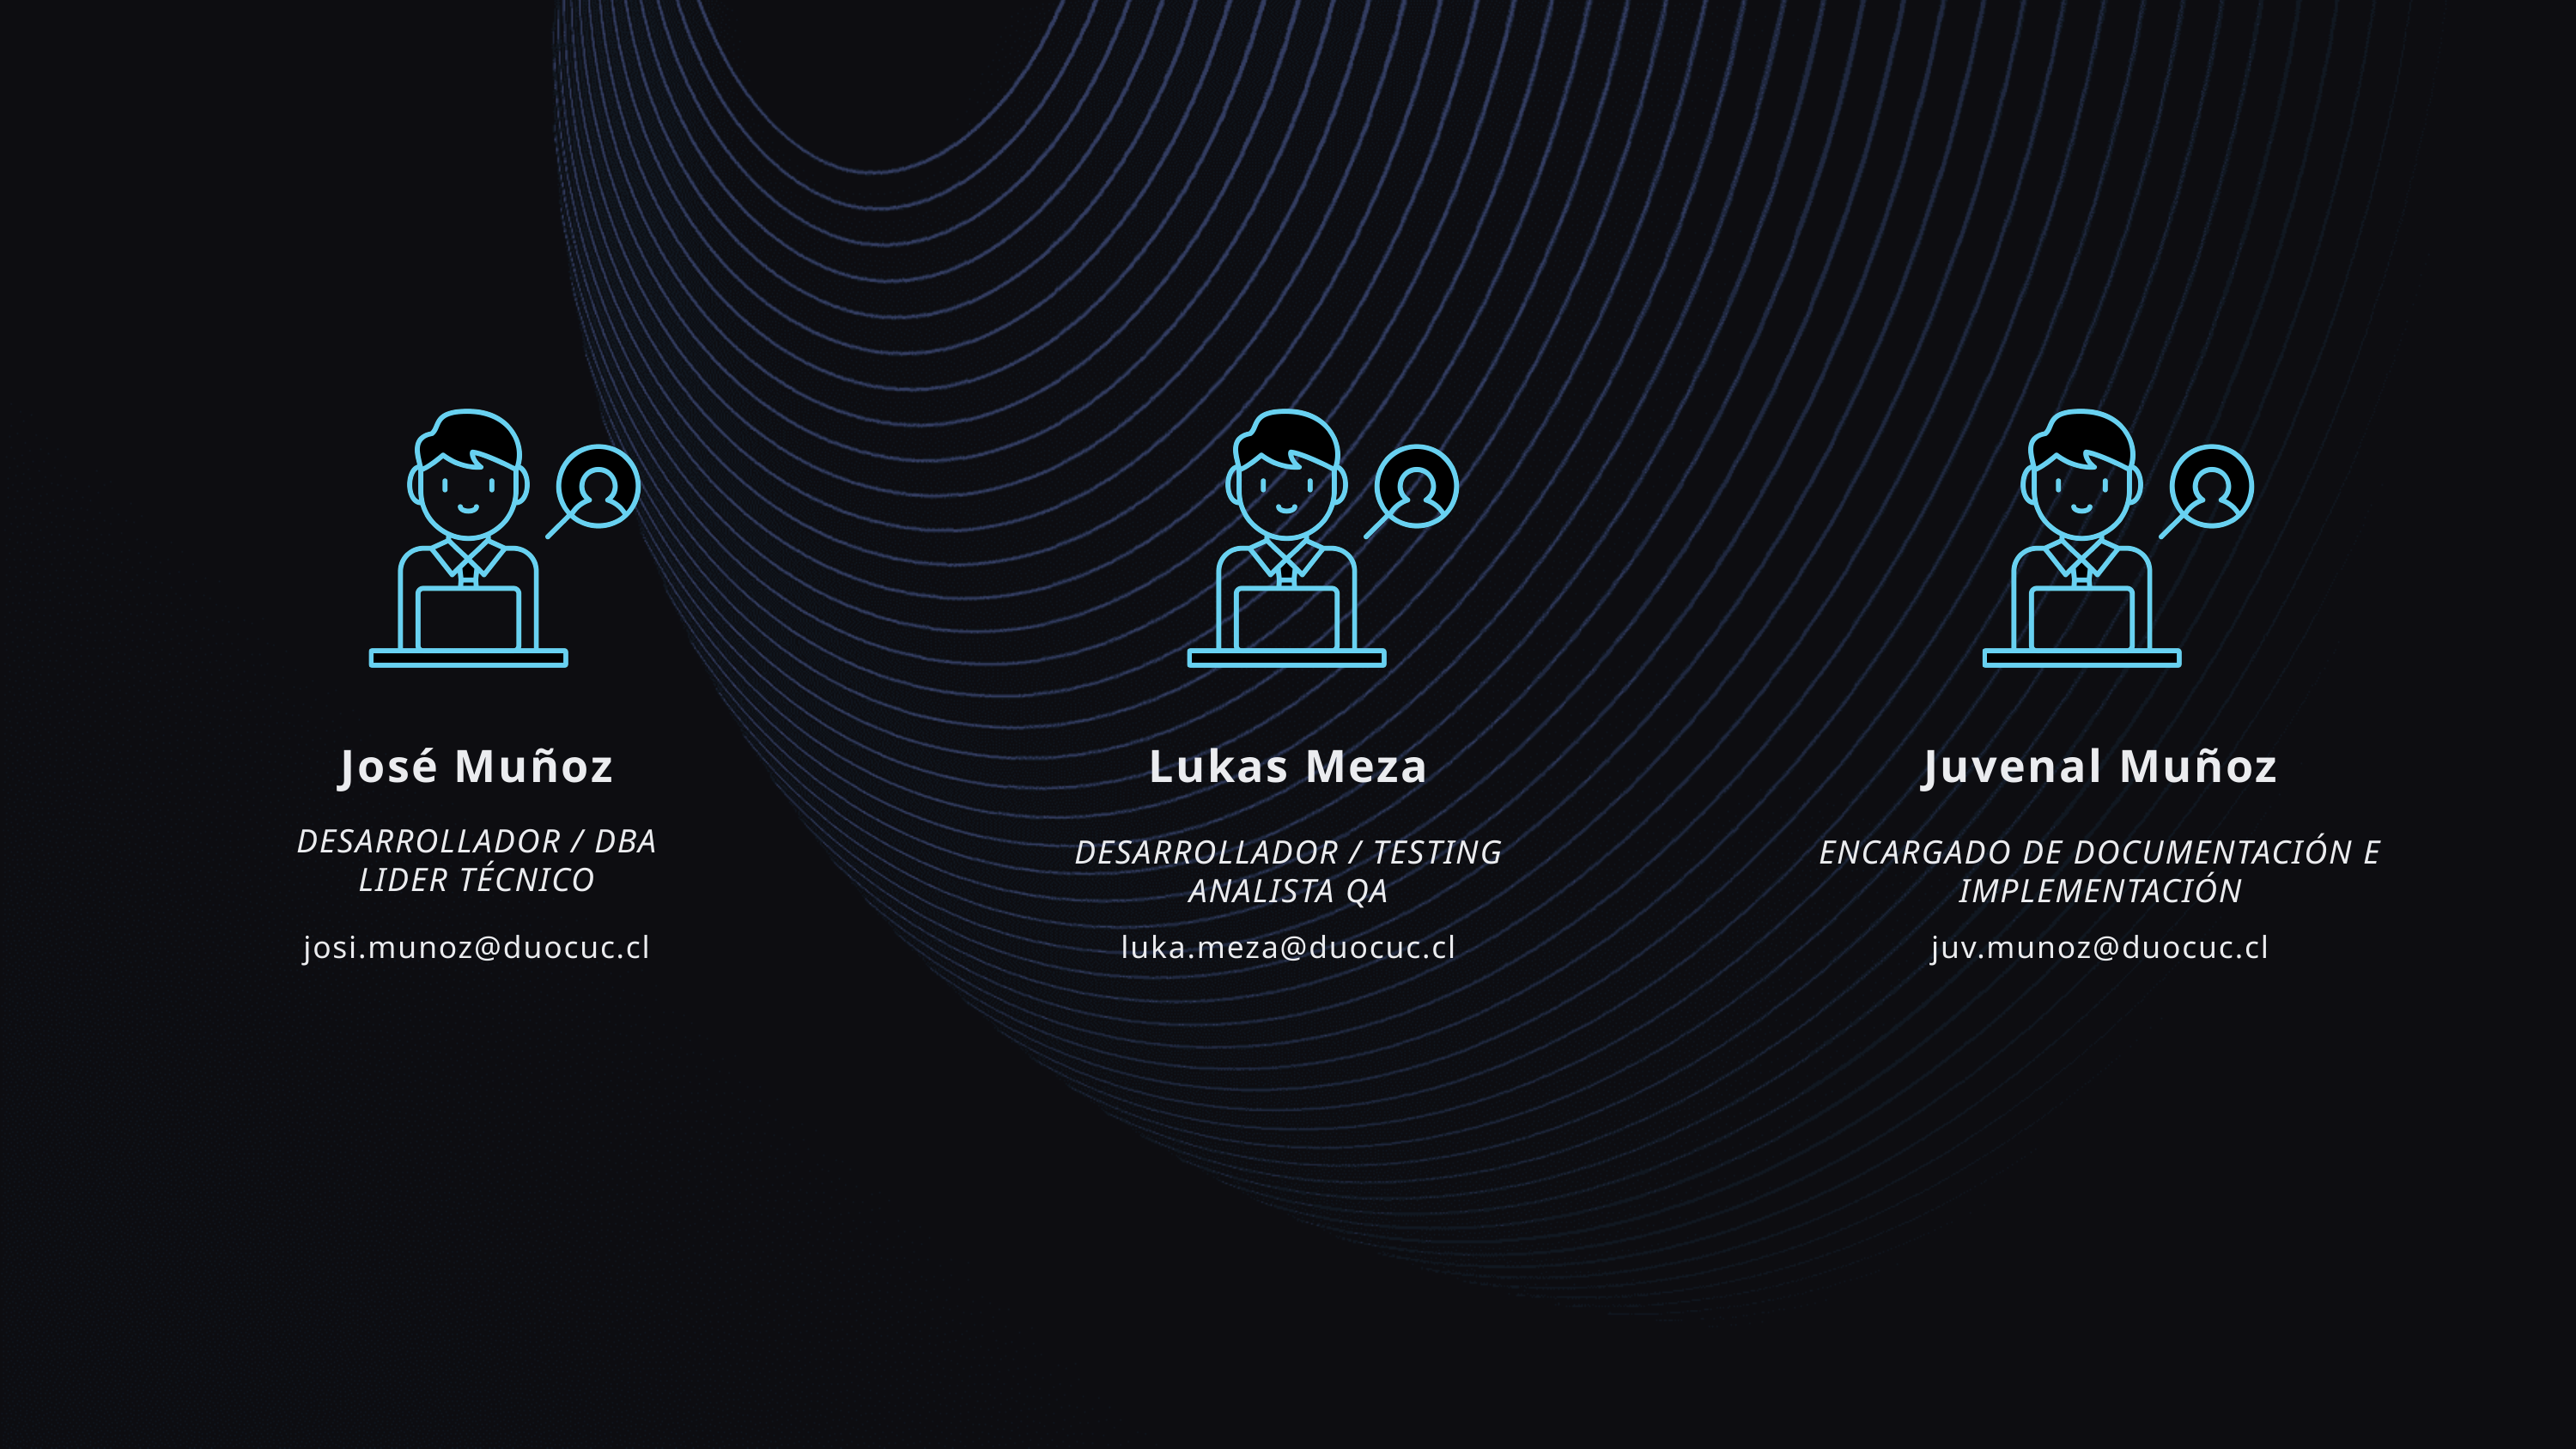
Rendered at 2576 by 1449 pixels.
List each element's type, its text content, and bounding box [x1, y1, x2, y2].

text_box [1768, 736, 2433, 907]
text_box juv.munoz@duocuc.cl [1768, 927, 2432, 965]
text_box [368, 408, 652, 668]
text_box [1982, 408, 2265, 668]
text_box DESARROLLADOR / DBA LIDER TÉCNICO [144, 820, 808, 898]
text_box José Muñoz [145, 737, 809, 791]
text_box josi.munoz@duocuc.cl [145, 927, 809, 965]
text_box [957, 736, 1620, 1040]
text_box [1187, 408, 1470, 668]
text_box [0, 0, 2576, 1449]
